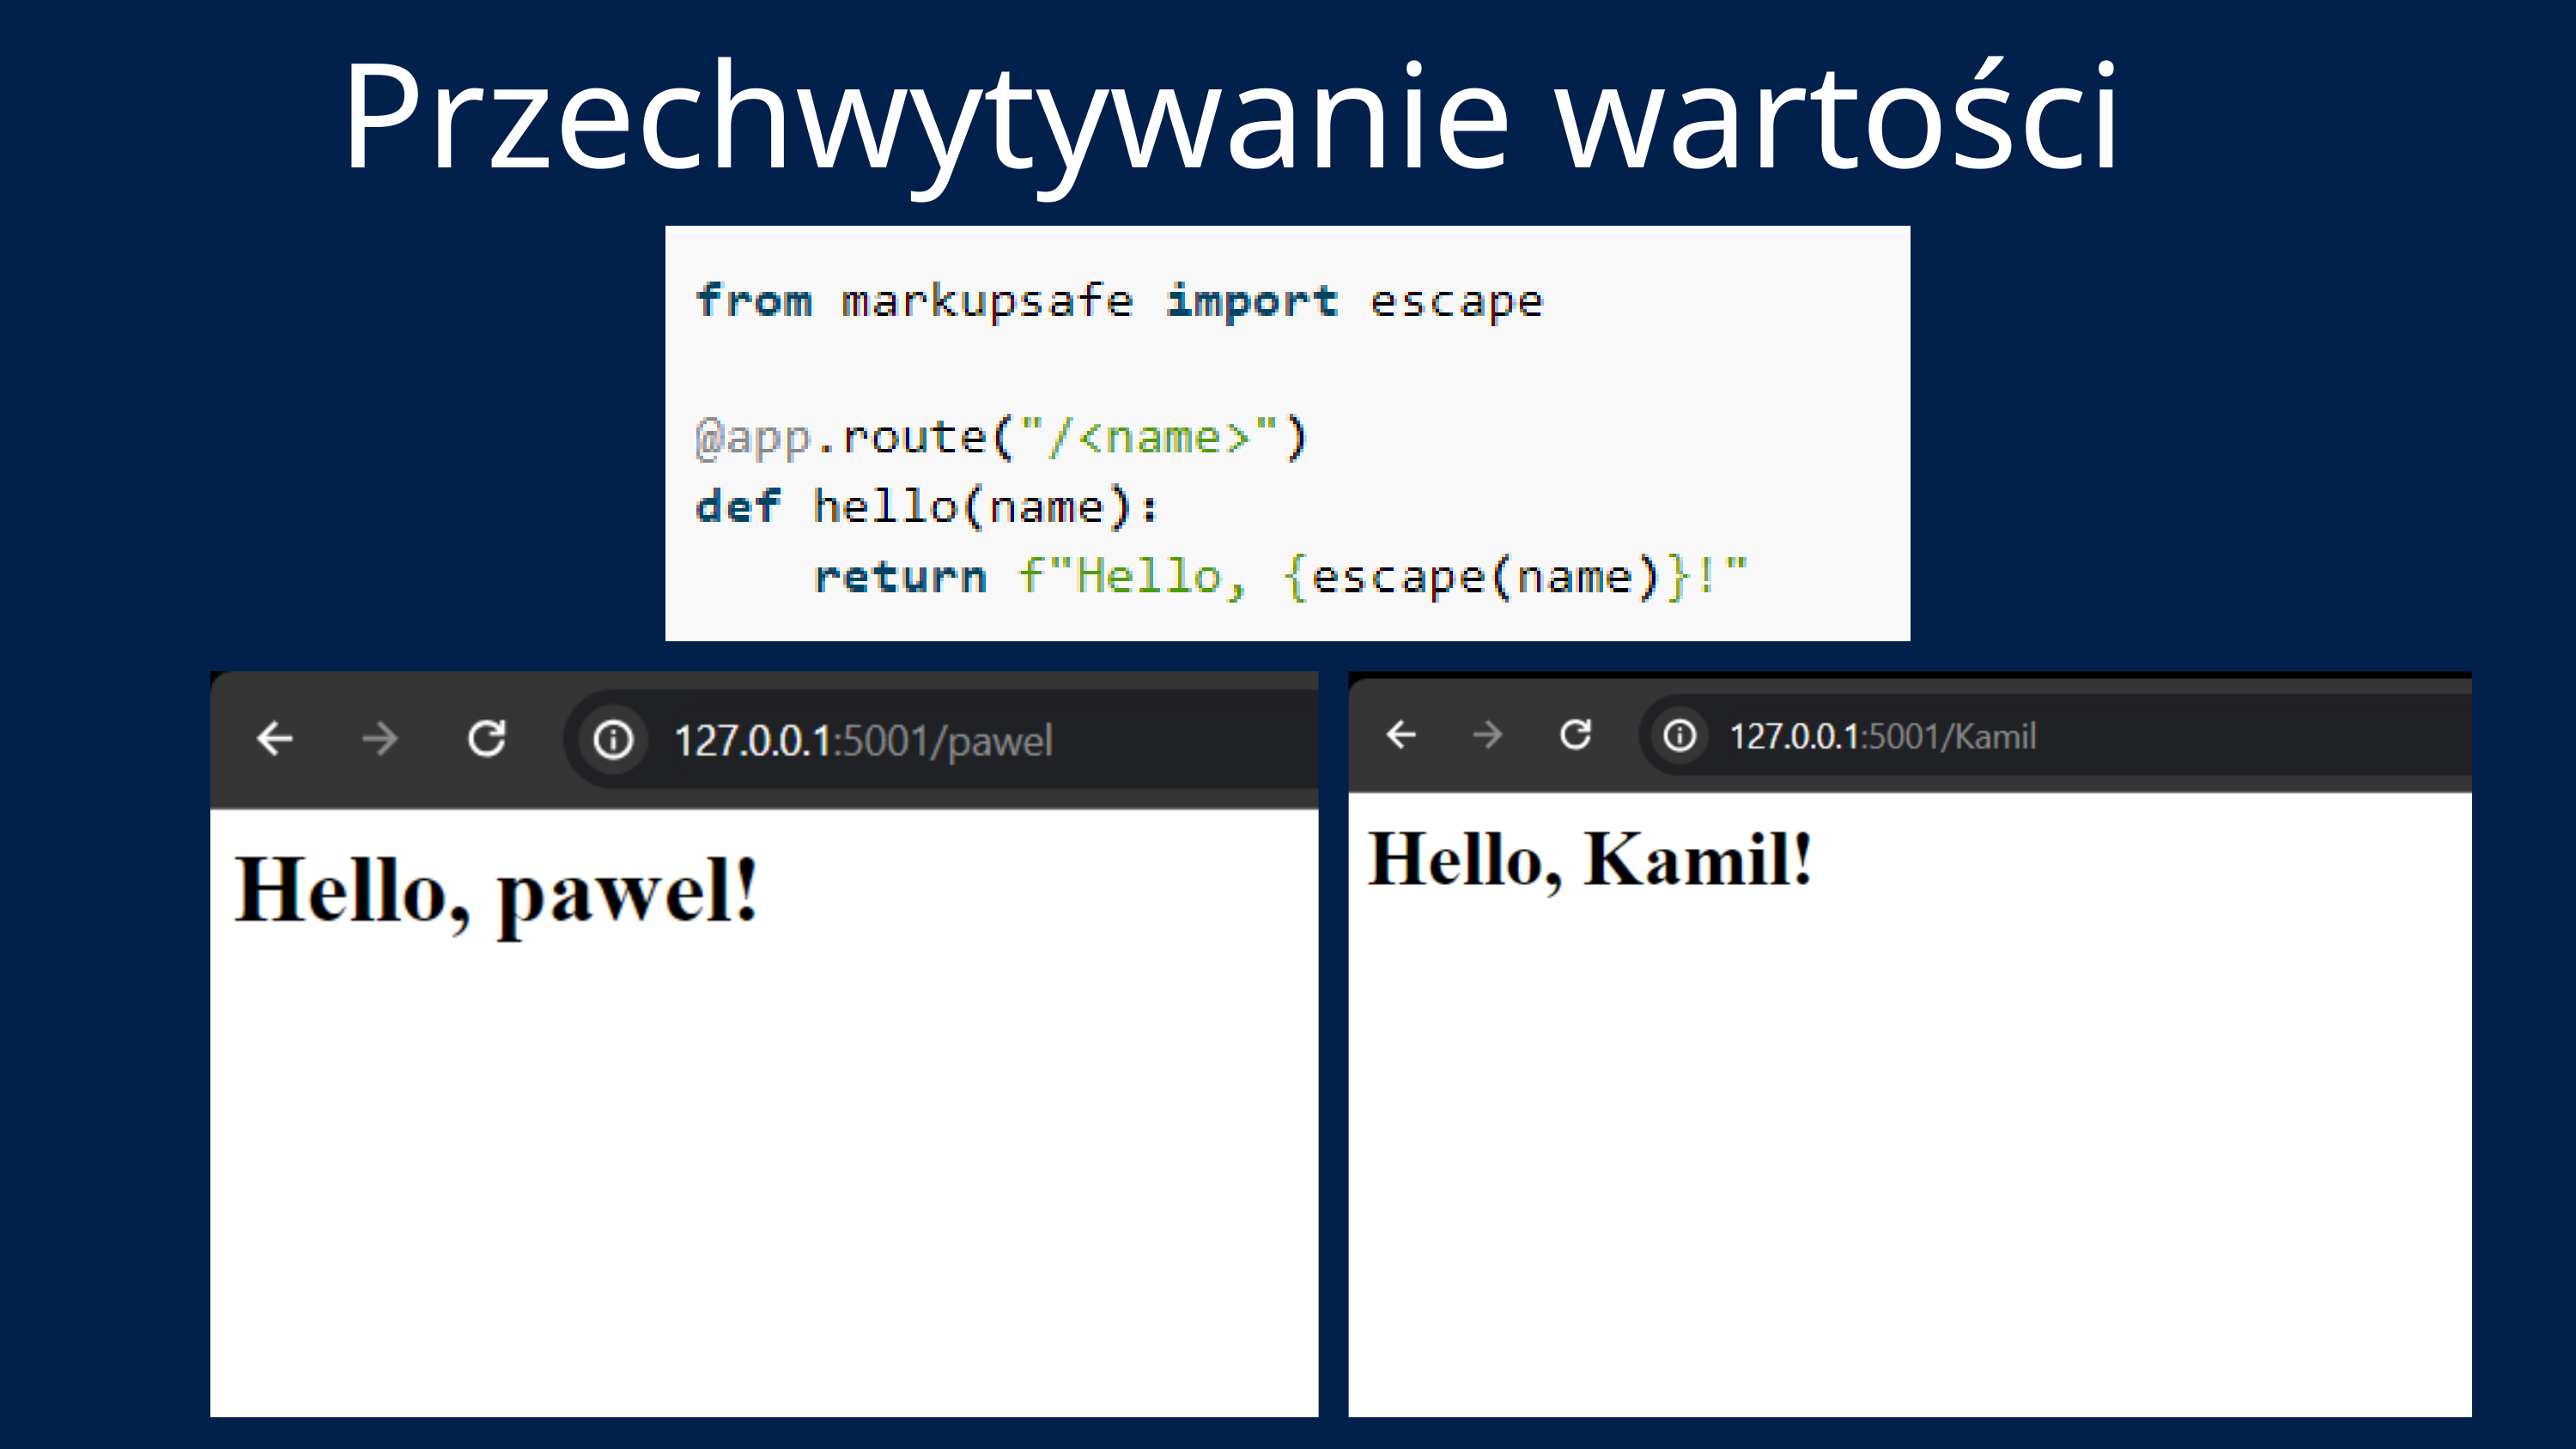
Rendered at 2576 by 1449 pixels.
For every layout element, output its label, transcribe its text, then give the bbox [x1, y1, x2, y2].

text_box Przechwytywanie wartości [1, 0, 2464, 197]
text_box [1348, 671, 2472, 1417]
text_box [665, 226, 1911, 641]
text_box [210, 671, 1319, 1417]
